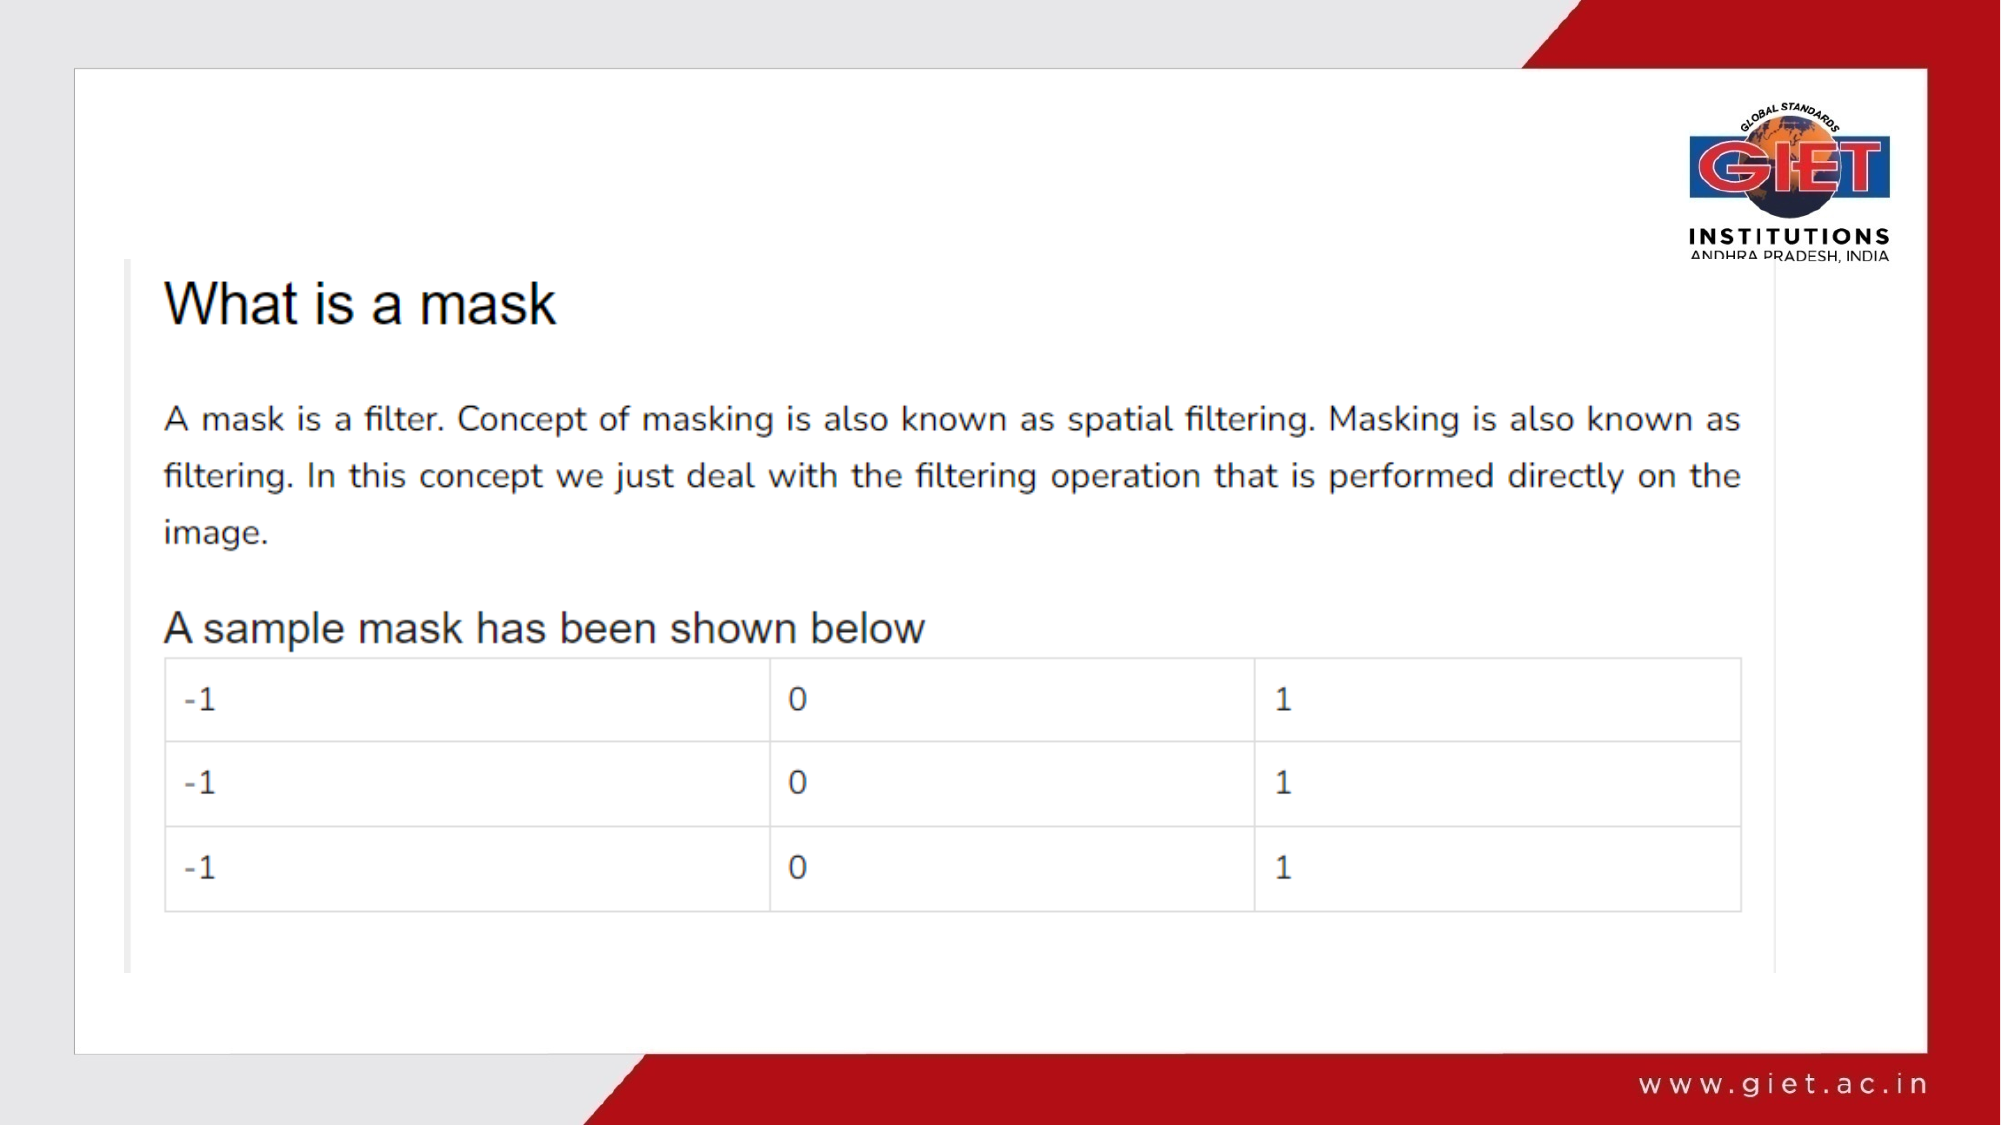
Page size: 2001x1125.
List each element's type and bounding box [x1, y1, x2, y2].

list [124, 259, 1776, 973]
picture [0, 0, 2001, 1125]
